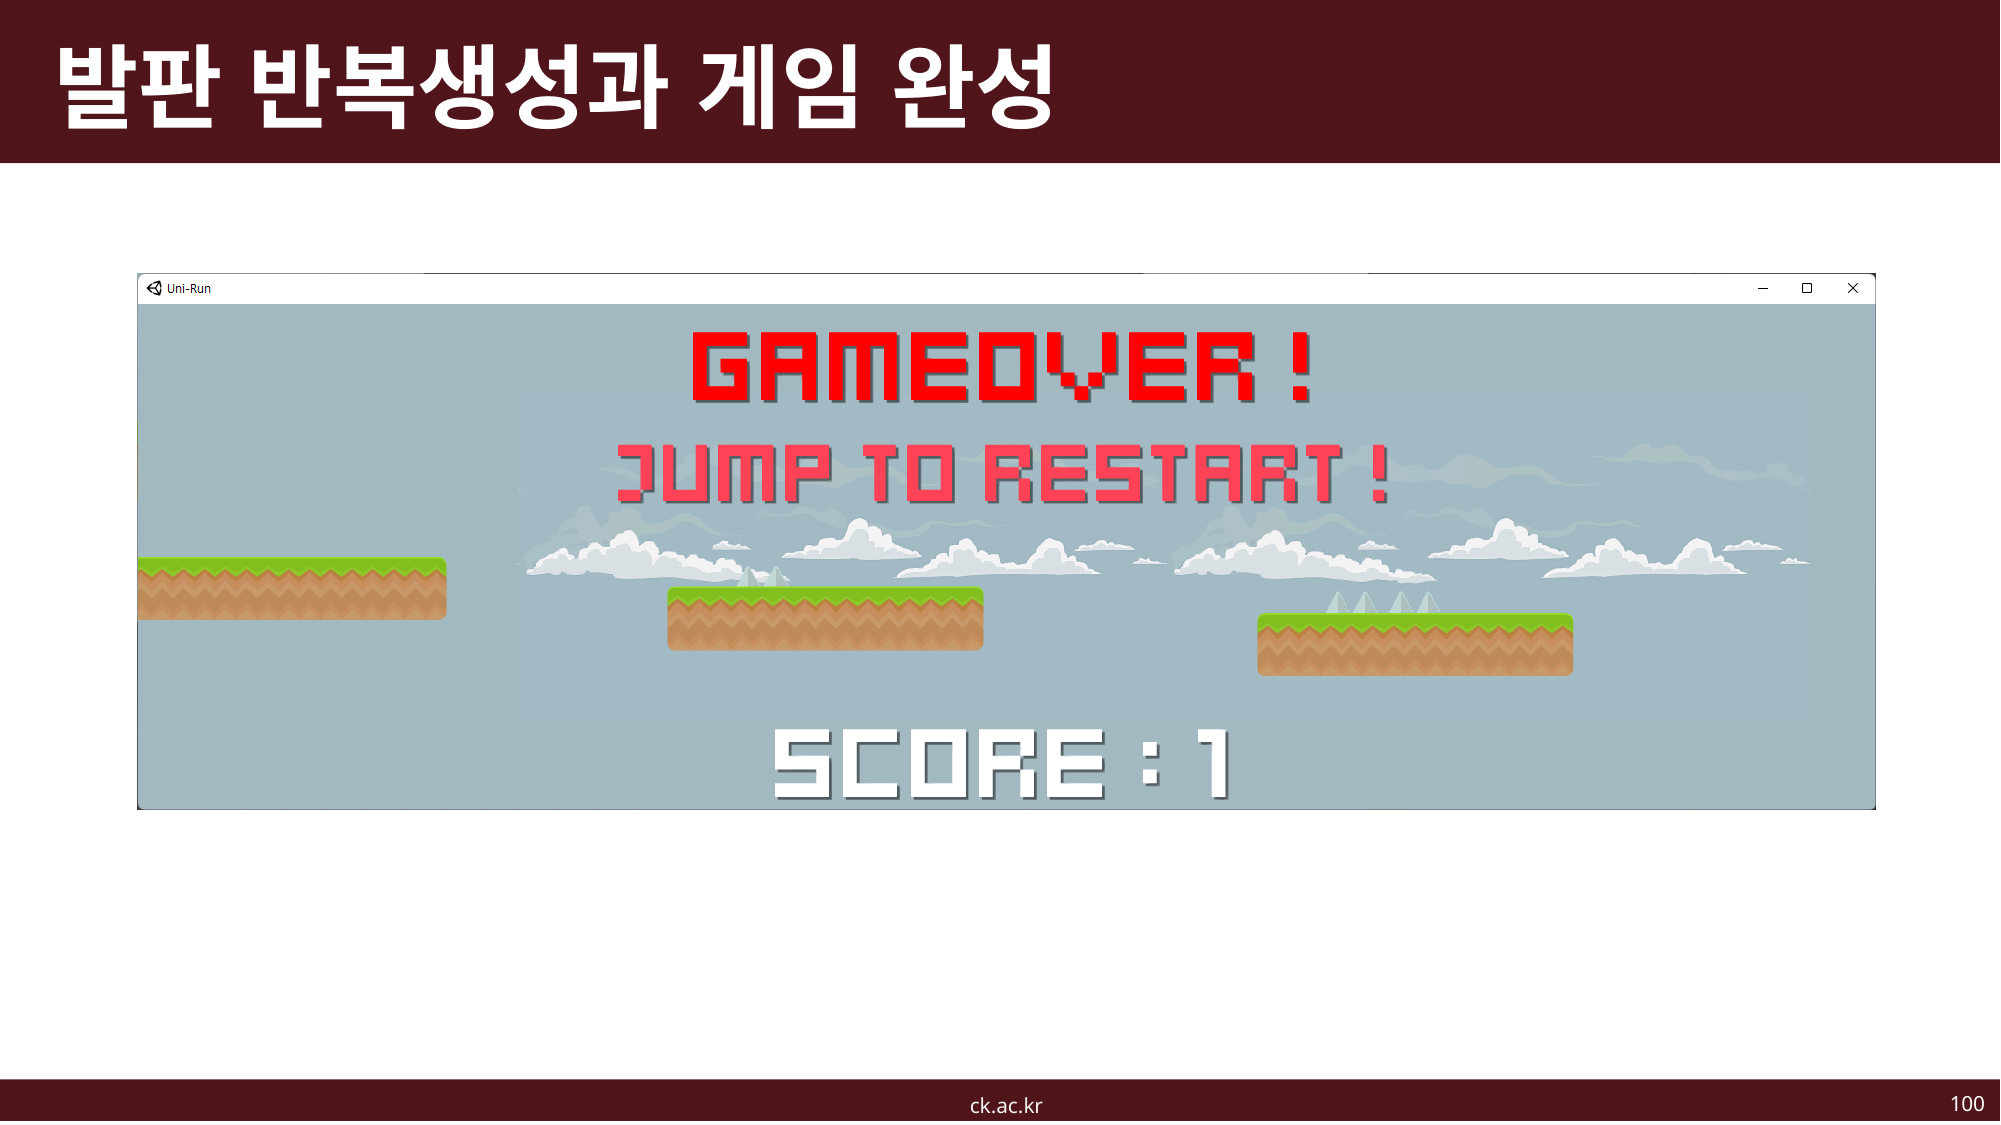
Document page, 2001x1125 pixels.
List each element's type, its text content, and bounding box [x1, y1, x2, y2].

picture [137, 273, 1876, 810]
footer ck.ac.kr [949, 1084, 1064, 1125]
slide_number 100 [1911, 1083, 2000, 1125]
title 발판 반복생성과 게임 완성 [39, 34, 1289, 149]
